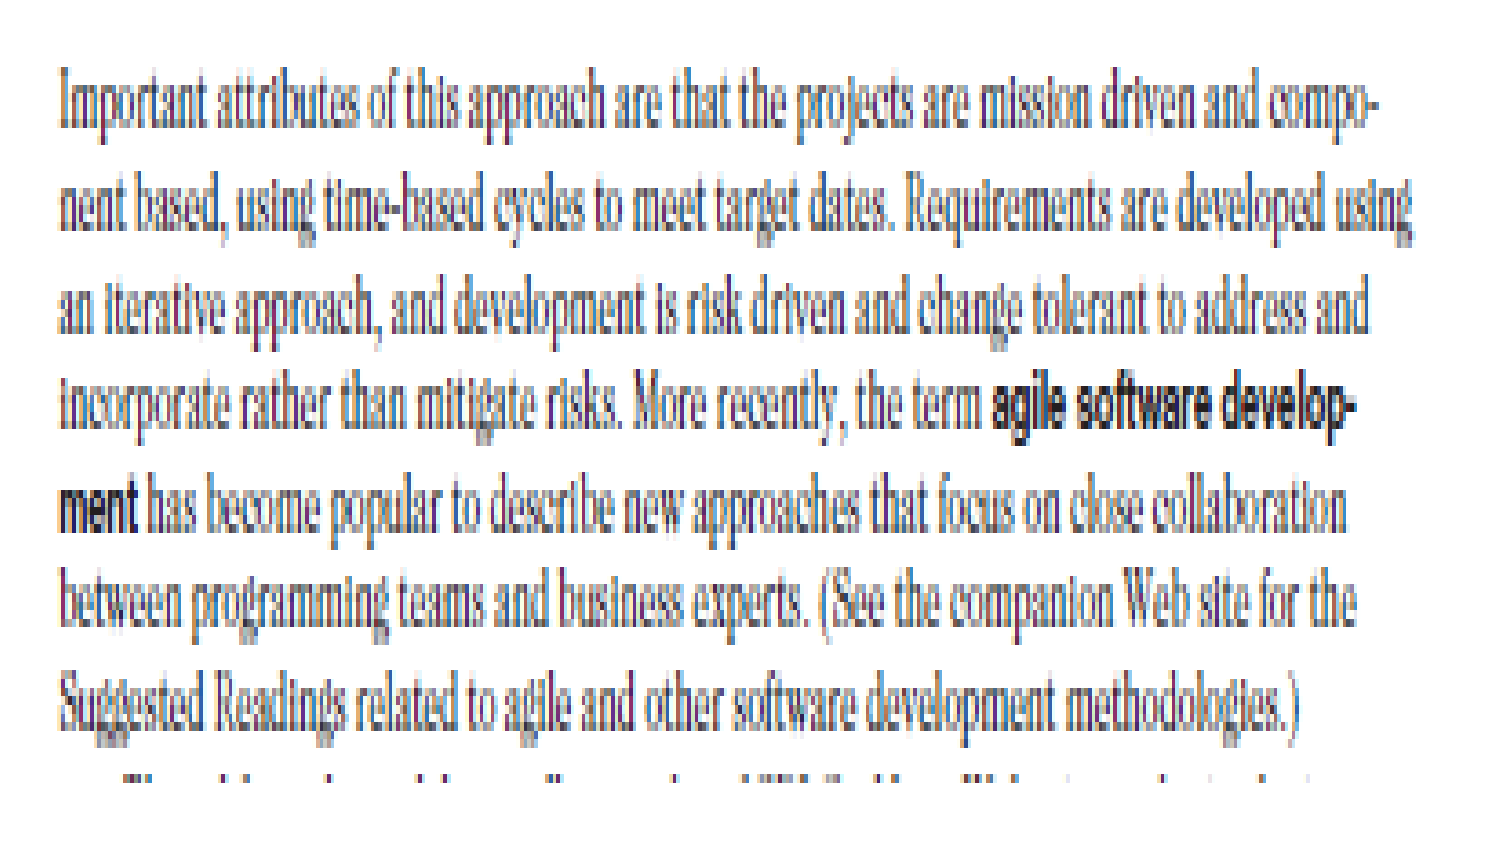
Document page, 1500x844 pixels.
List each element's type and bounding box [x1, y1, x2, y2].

picture [46, 42, 1439, 783]
